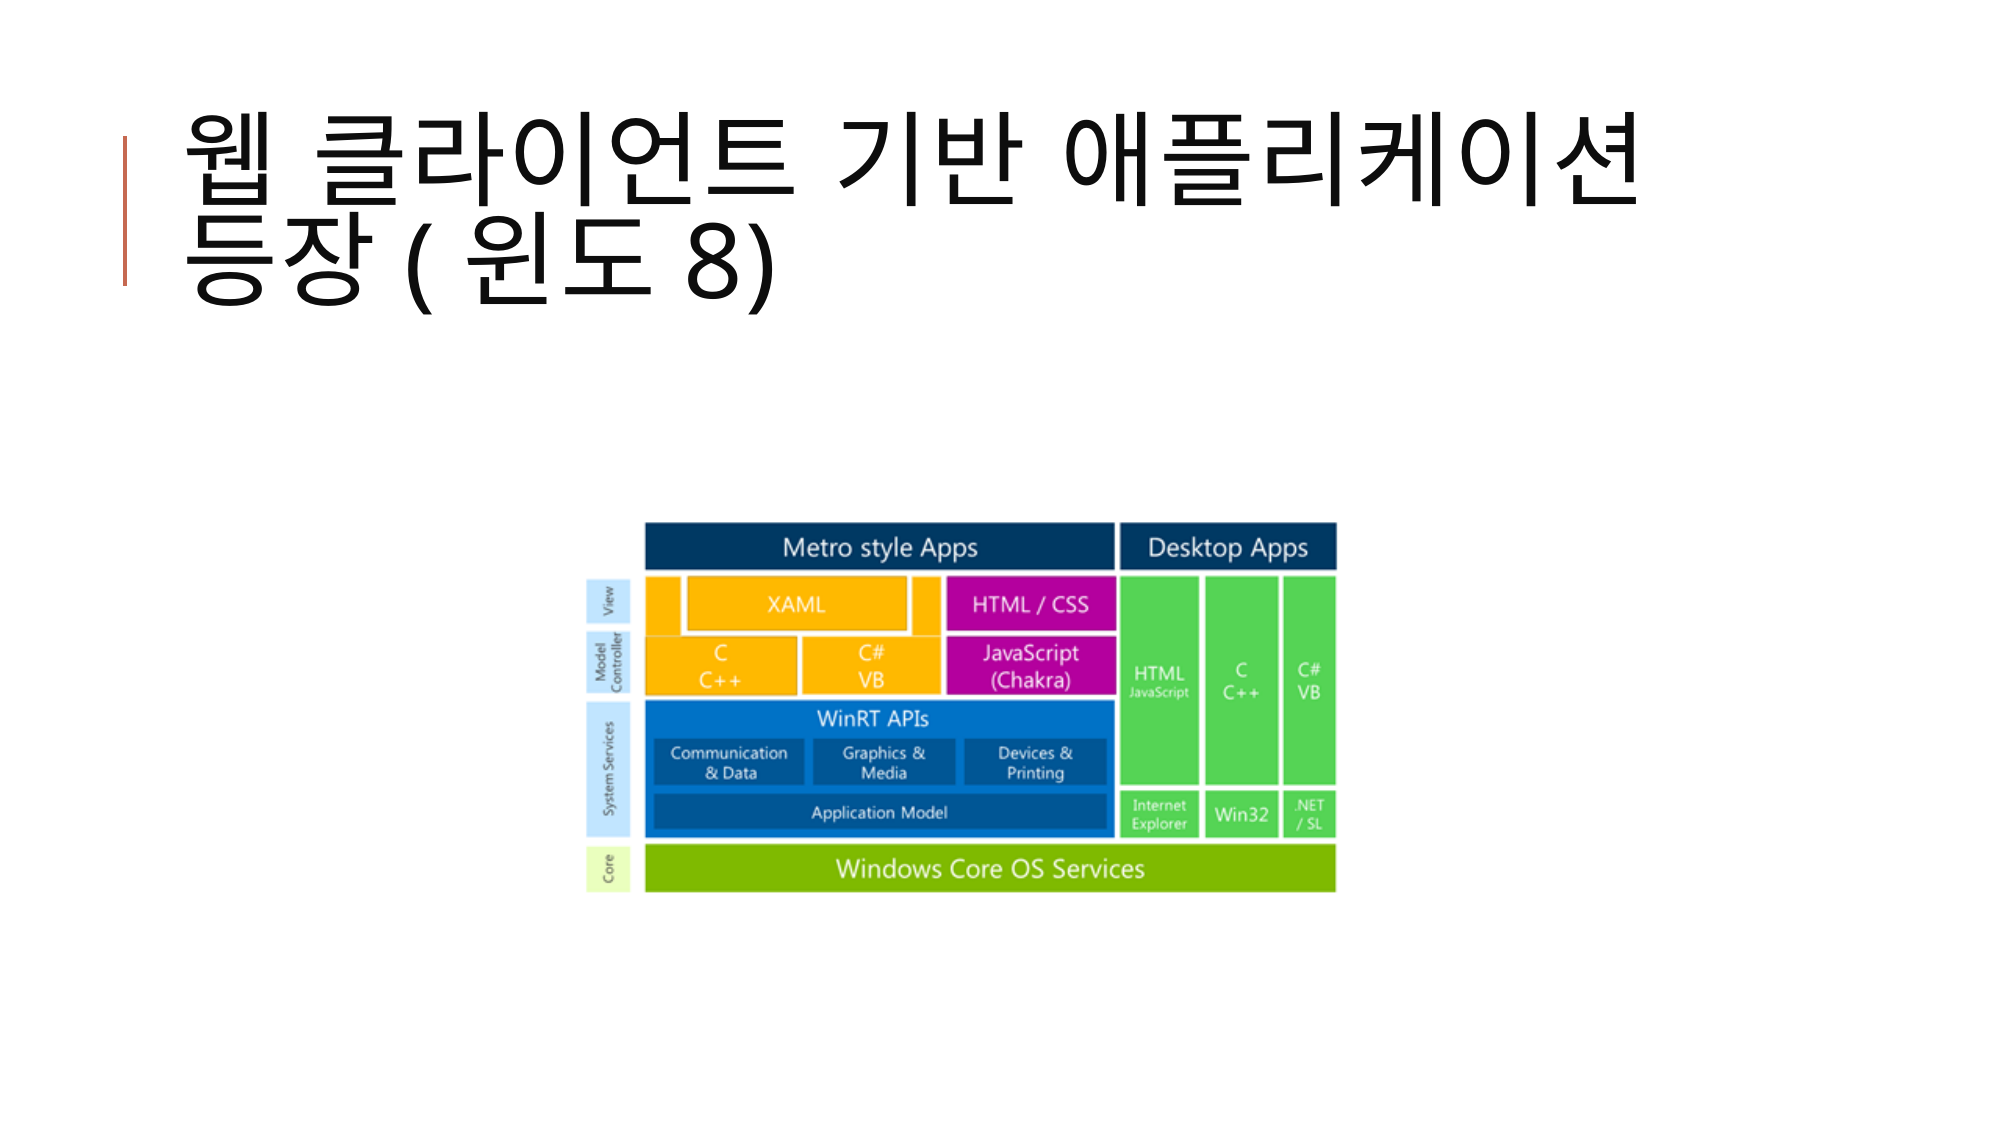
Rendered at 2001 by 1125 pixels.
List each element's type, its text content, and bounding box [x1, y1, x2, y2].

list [574, 507, 1357, 903]
title 웹 클라이언트 기반 애플리케이션 등장(윈도8) [168, 96, 1763, 342]
